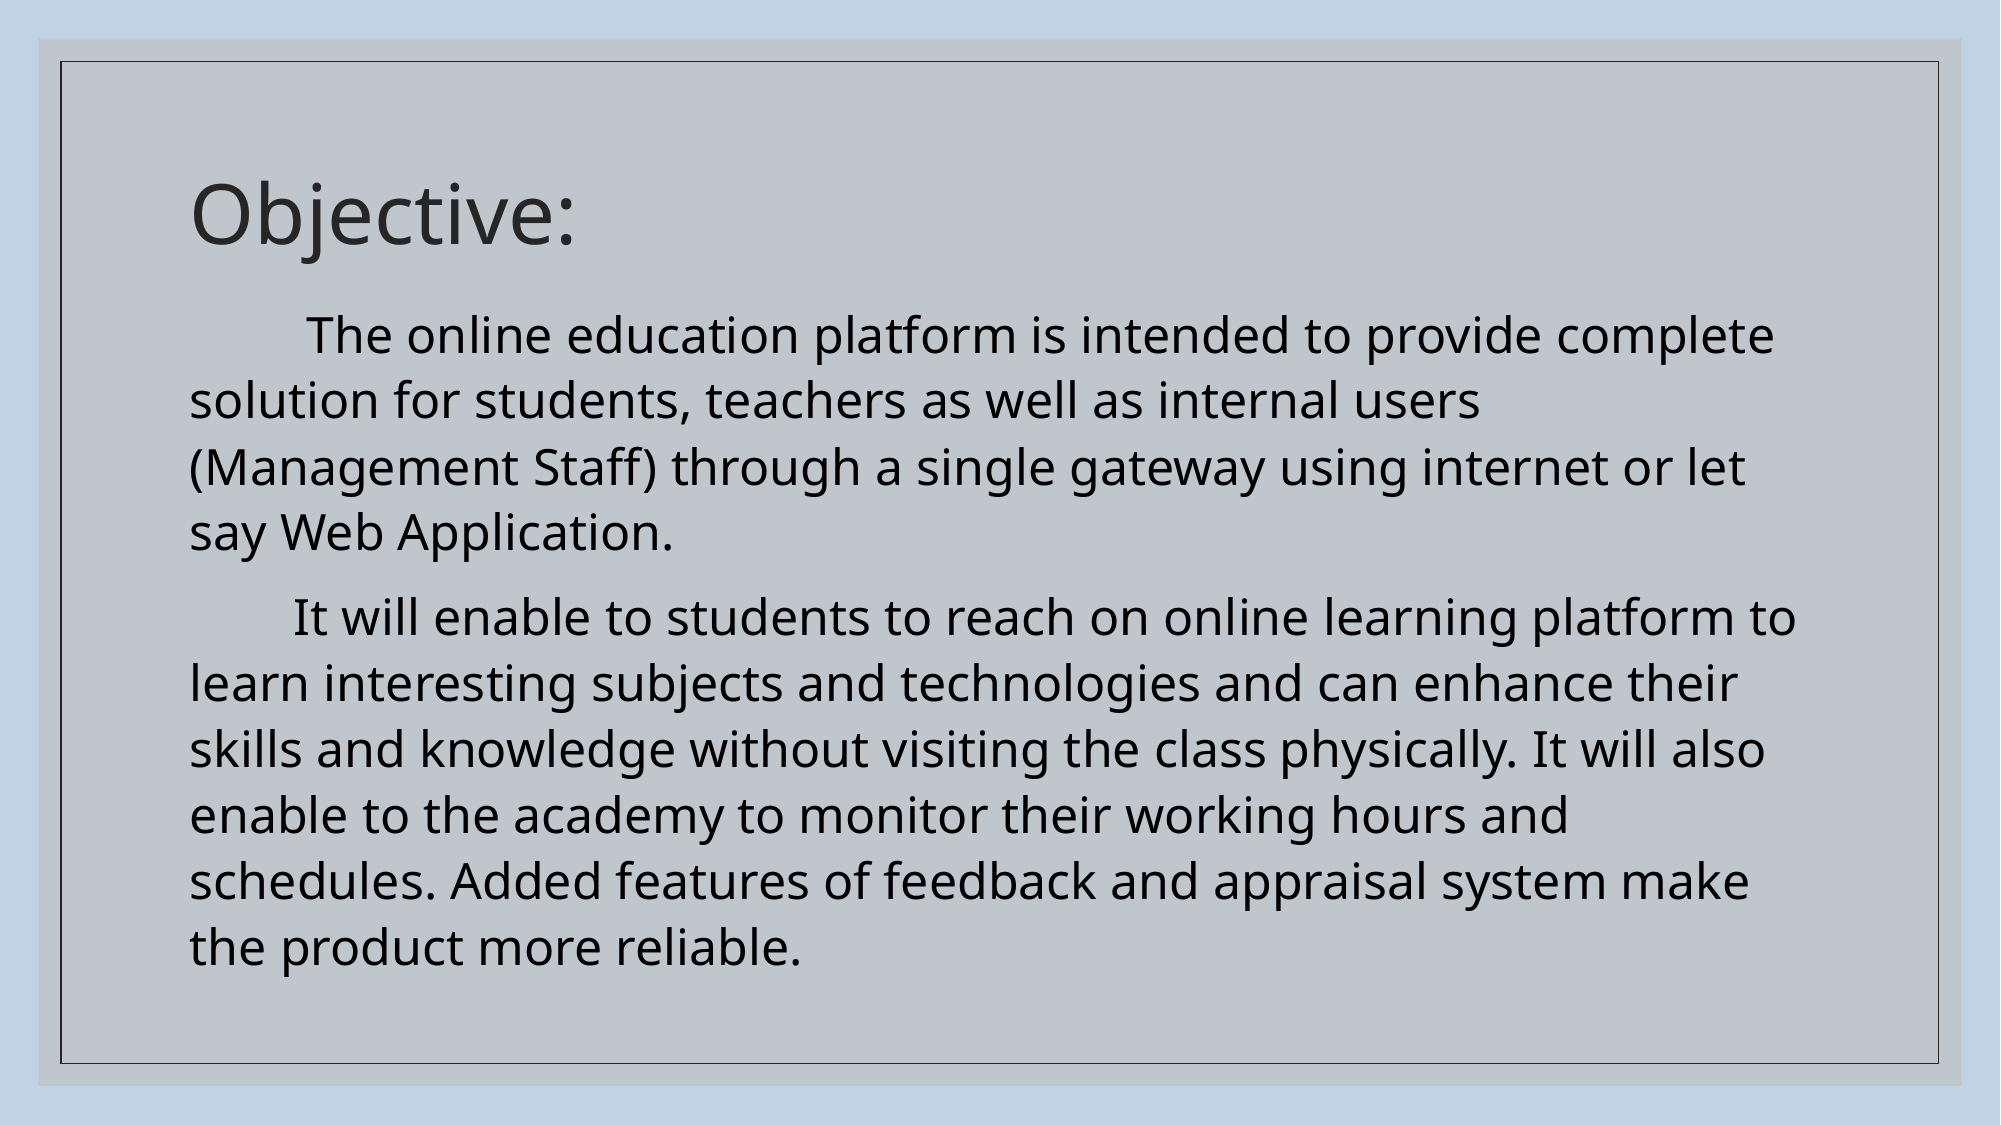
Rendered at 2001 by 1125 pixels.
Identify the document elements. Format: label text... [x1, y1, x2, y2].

title Objective: [174, 105, 1825, 289]
list The online education platform is intended to provide complete solution for students, teachers as well as internal users (Management Staff) through a single gateway using internet or let say Web Application. It will enable to students to reach on online learning platform to learn interesting subjects and technologies and can enhance their skills and knowledge without visiting the class physically. It will also enable to the academy to monitor their working hours and schedules. Added features of feedback and appraisal system make the product more reliable. [174, 289, 1825, 608]
